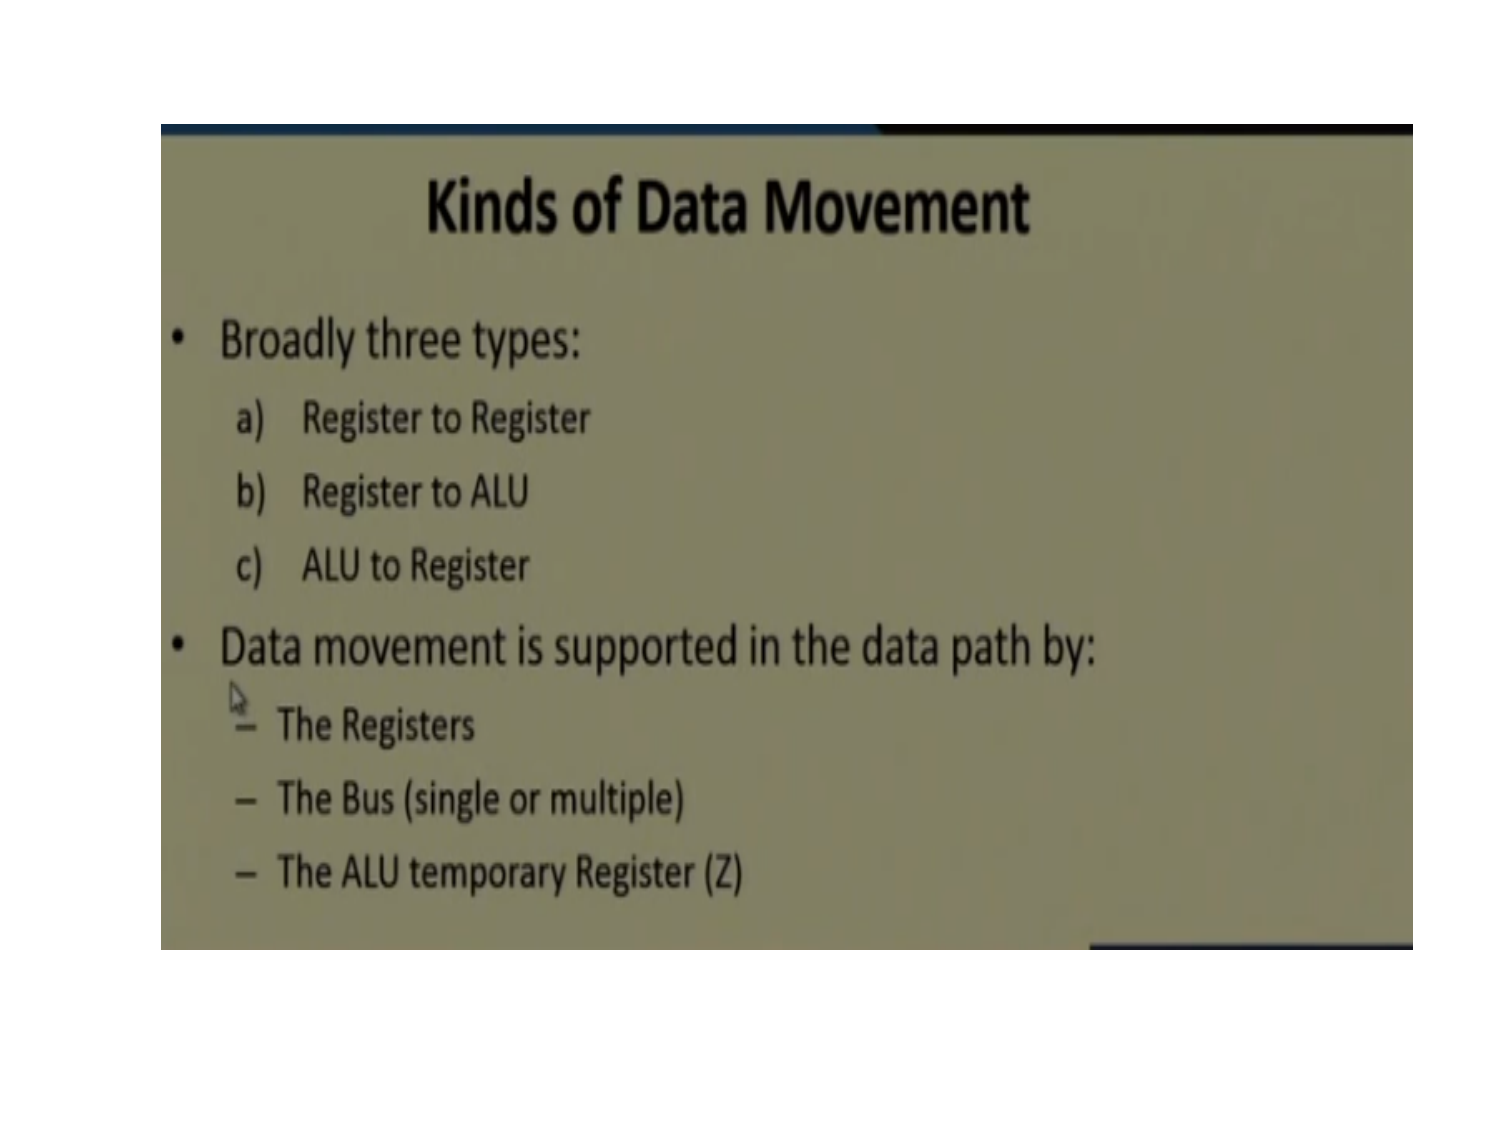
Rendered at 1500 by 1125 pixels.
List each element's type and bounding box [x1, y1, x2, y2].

picture [161, 124, 1413, 951]
